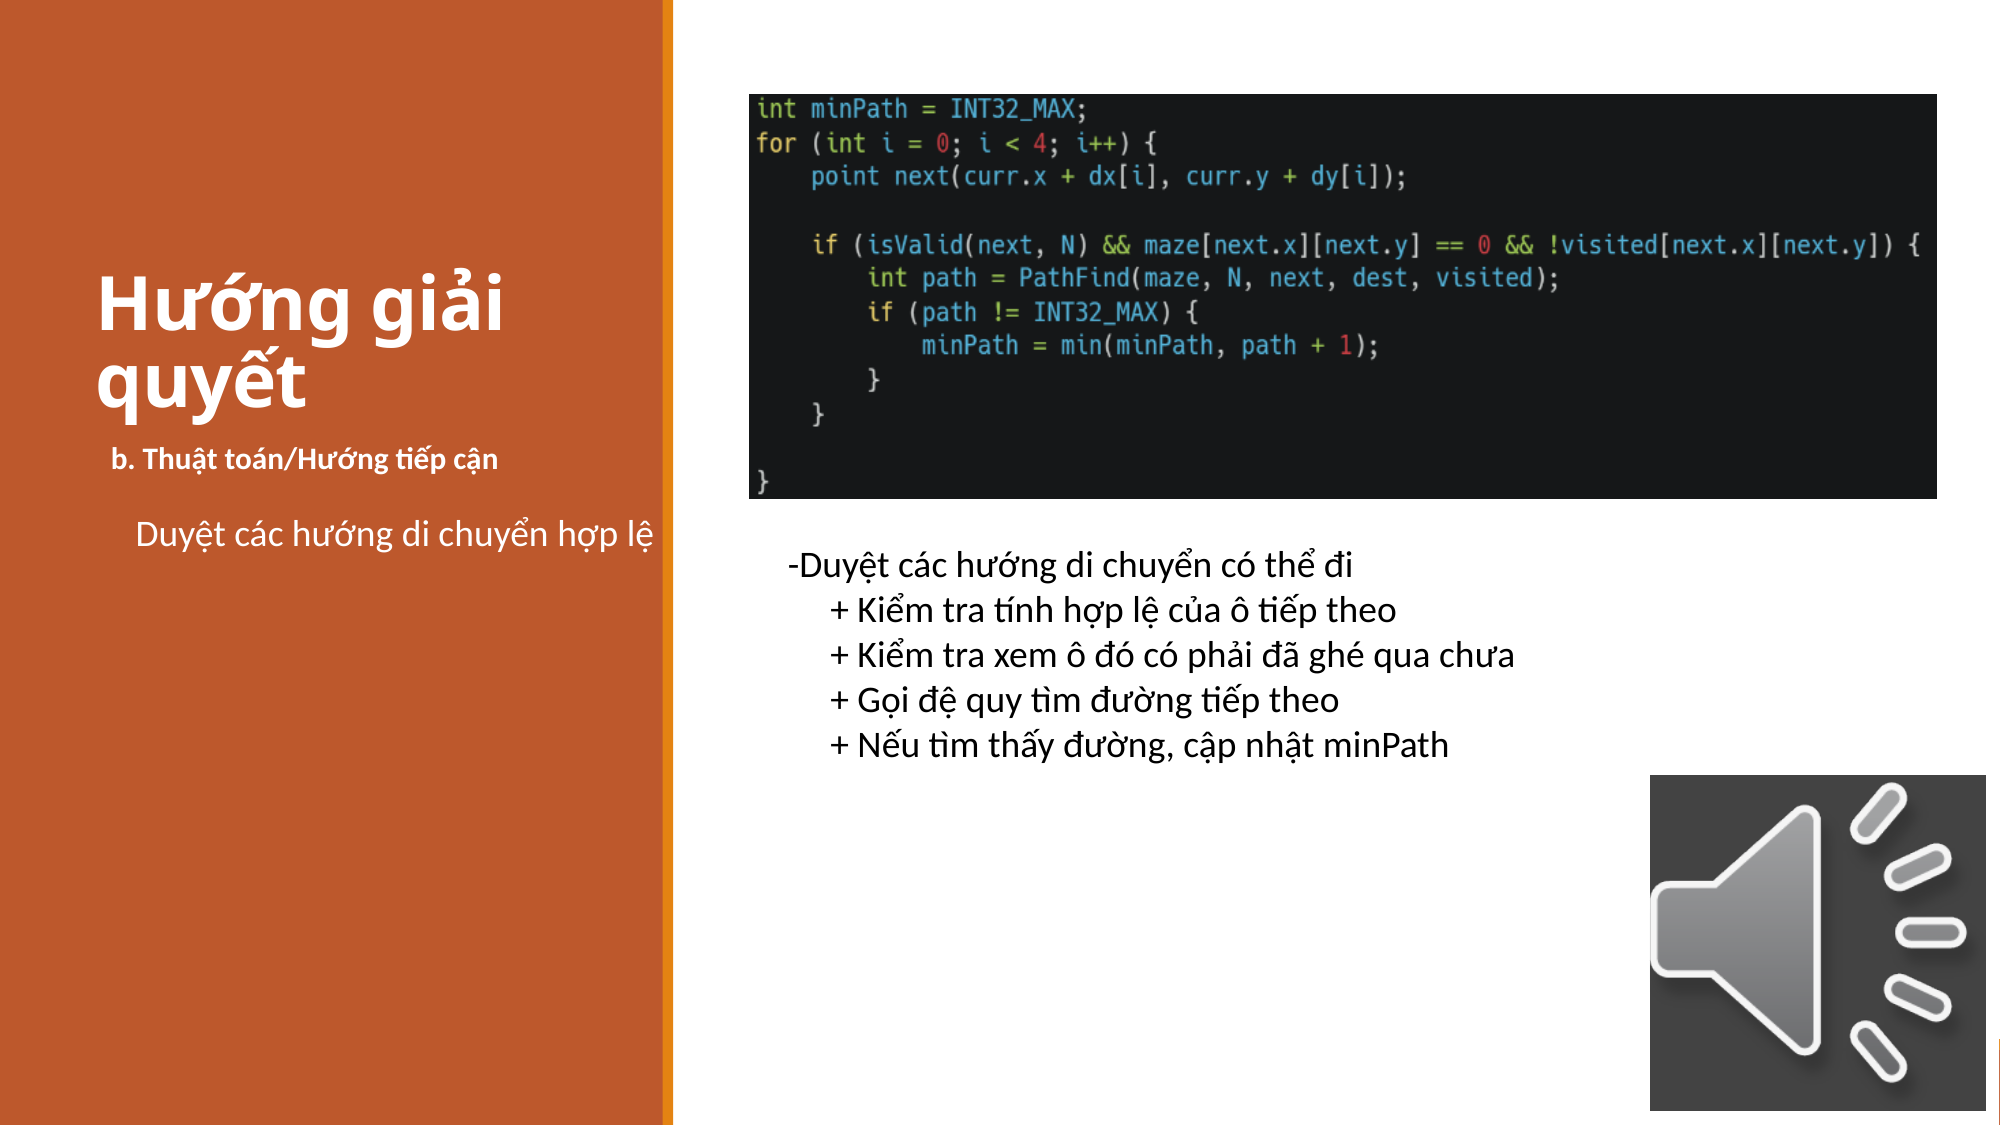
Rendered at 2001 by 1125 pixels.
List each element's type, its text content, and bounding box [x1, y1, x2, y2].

text_box [0, 0, 661, 1125]
picture [748, 94, 1938, 499]
picture [1648, 773, 1987, 1112]
text_box -Duyệt các hướng di chuyển có thể đi + Kiểm tra tính hợp lệ của ô tiếp theo + Kiểm tra xem ô đó có phải đã ghé qua chưa + Gọi đệ quy tìm đường tiếp theo + Nếu tìm thấy đường, cập nhật minPath [773, 532, 1532, 772]
text_box [674, 0, 2000, 1125]
text_box [661, 0, 674, 1125]
title Hướng giải quyết [80, 84, 587, 430]
text_box Duyệt các hướng di chuyển hợp lệ [120, 501, 670, 562]
list b. Thuật toán/Hướng tiếp cận [80, 435, 587, 983]
